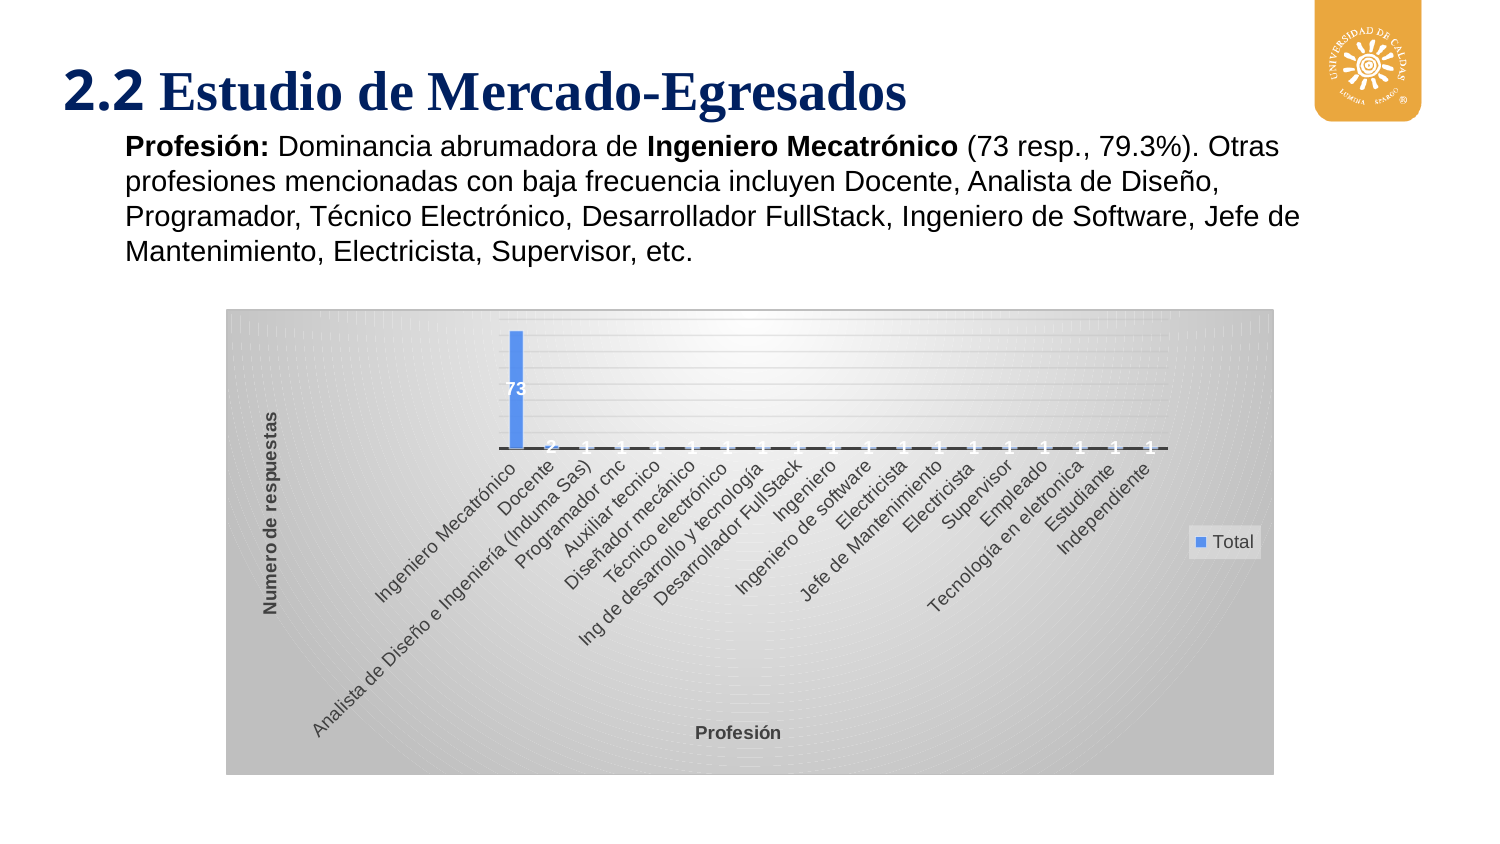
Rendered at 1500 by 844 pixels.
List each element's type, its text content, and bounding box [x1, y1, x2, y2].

picture [0, 0, 1500, 844]
chart [225, 309, 1275, 776]
text_box Profesión: Dominancia abrumadora de Ingeniero Mecatrónico (73 resp., 79.3%). Otras profesiones mencionadas con baja frecuencia incluyen Docente, Analista de Diseño, Programador, Técnico Electrónico, Desarrollador FullStack, Ingeniero de Software, Jefe de Mantenimiento, Electricista, Supervisor, etc. [110, 112, 1418, 318]
text_box 2.2 Estudio de Mercado-Egresados [48, 46, 1363, 129]
